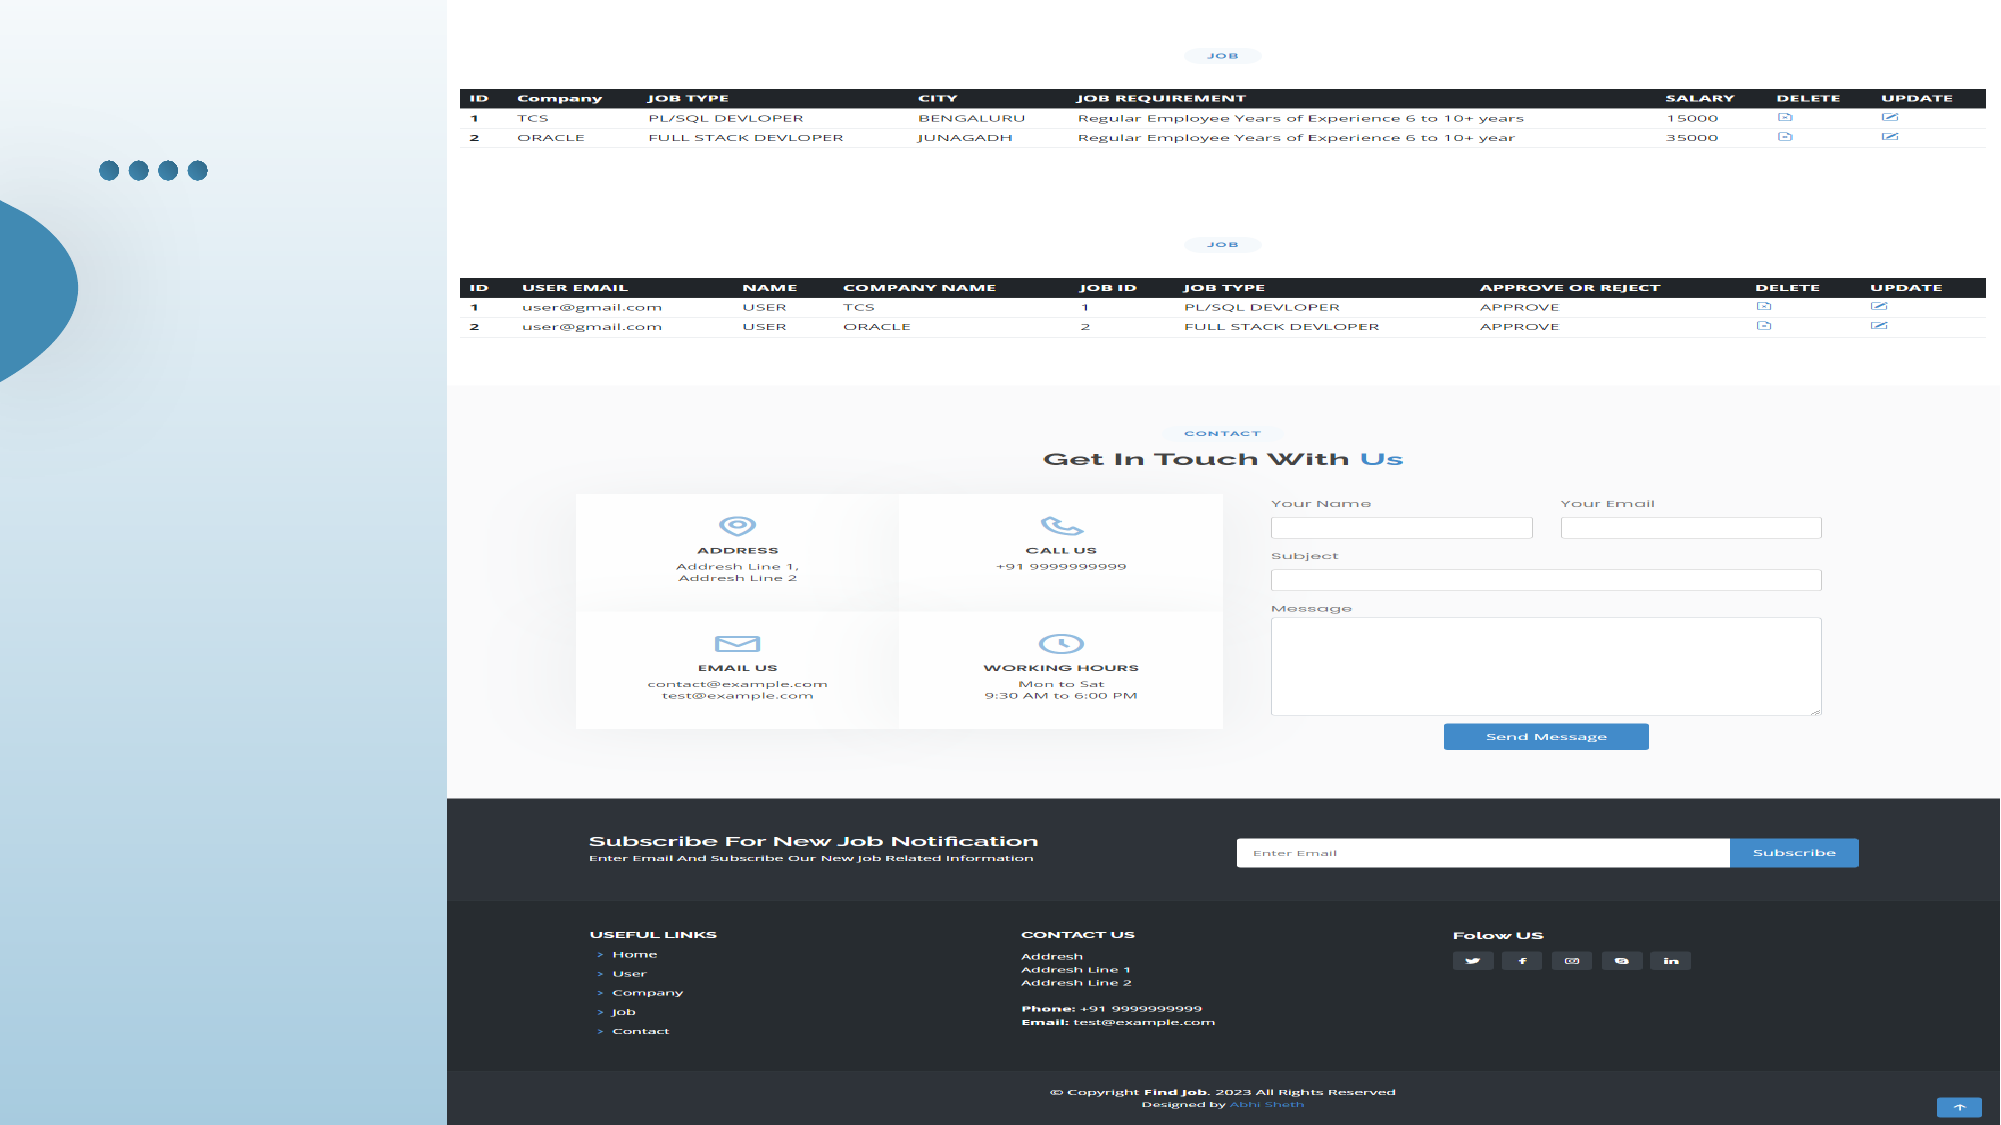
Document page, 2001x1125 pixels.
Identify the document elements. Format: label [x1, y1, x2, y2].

picture [447, 0, 2000, 1125]
